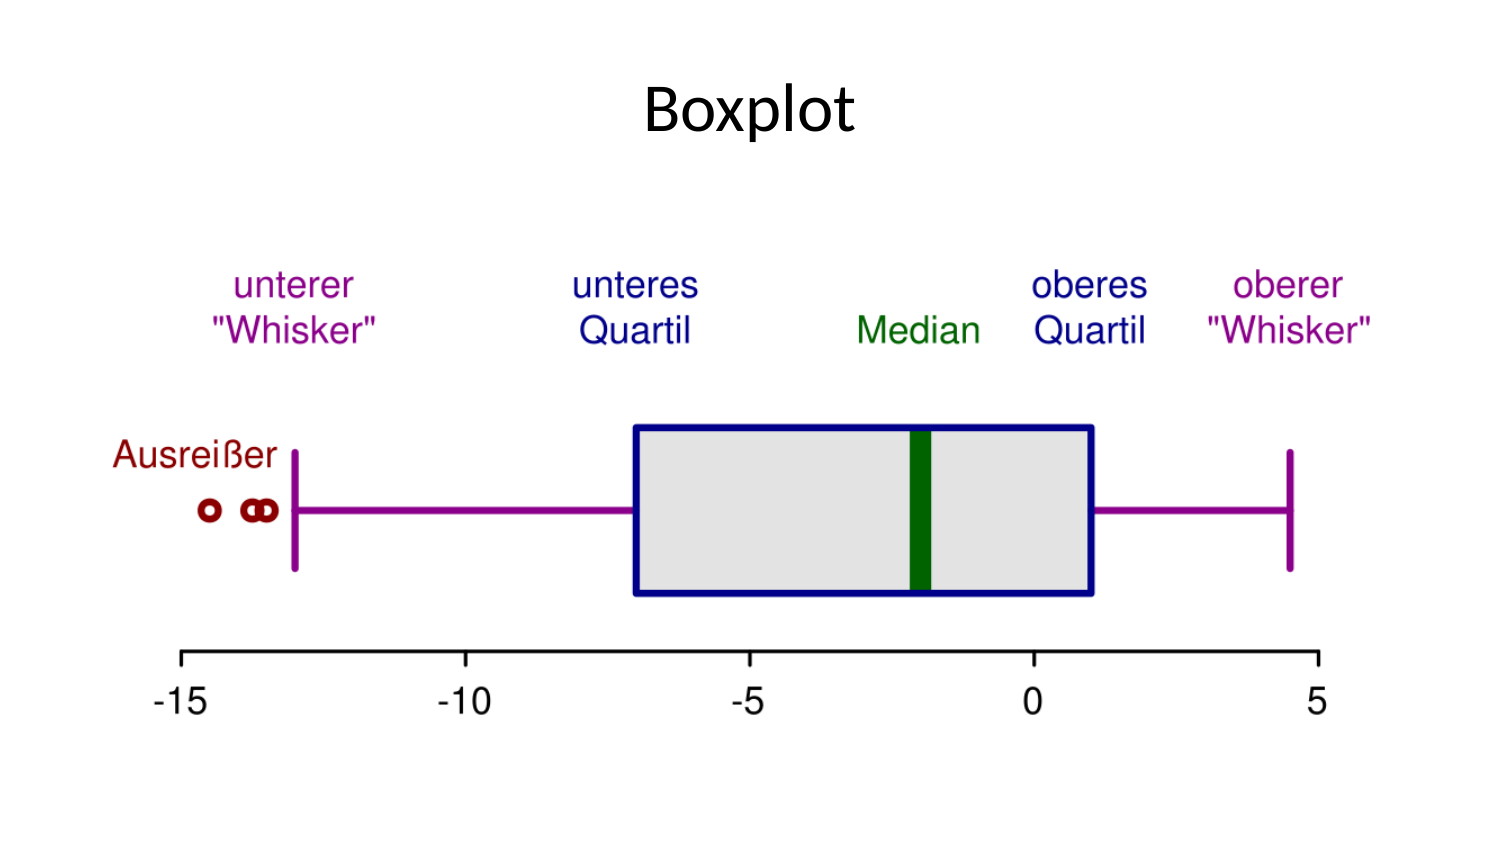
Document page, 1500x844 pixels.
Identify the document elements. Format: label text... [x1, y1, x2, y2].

title Boxplot [75, 33, 1425, 175]
picture [74, 203, 1426, 744]
